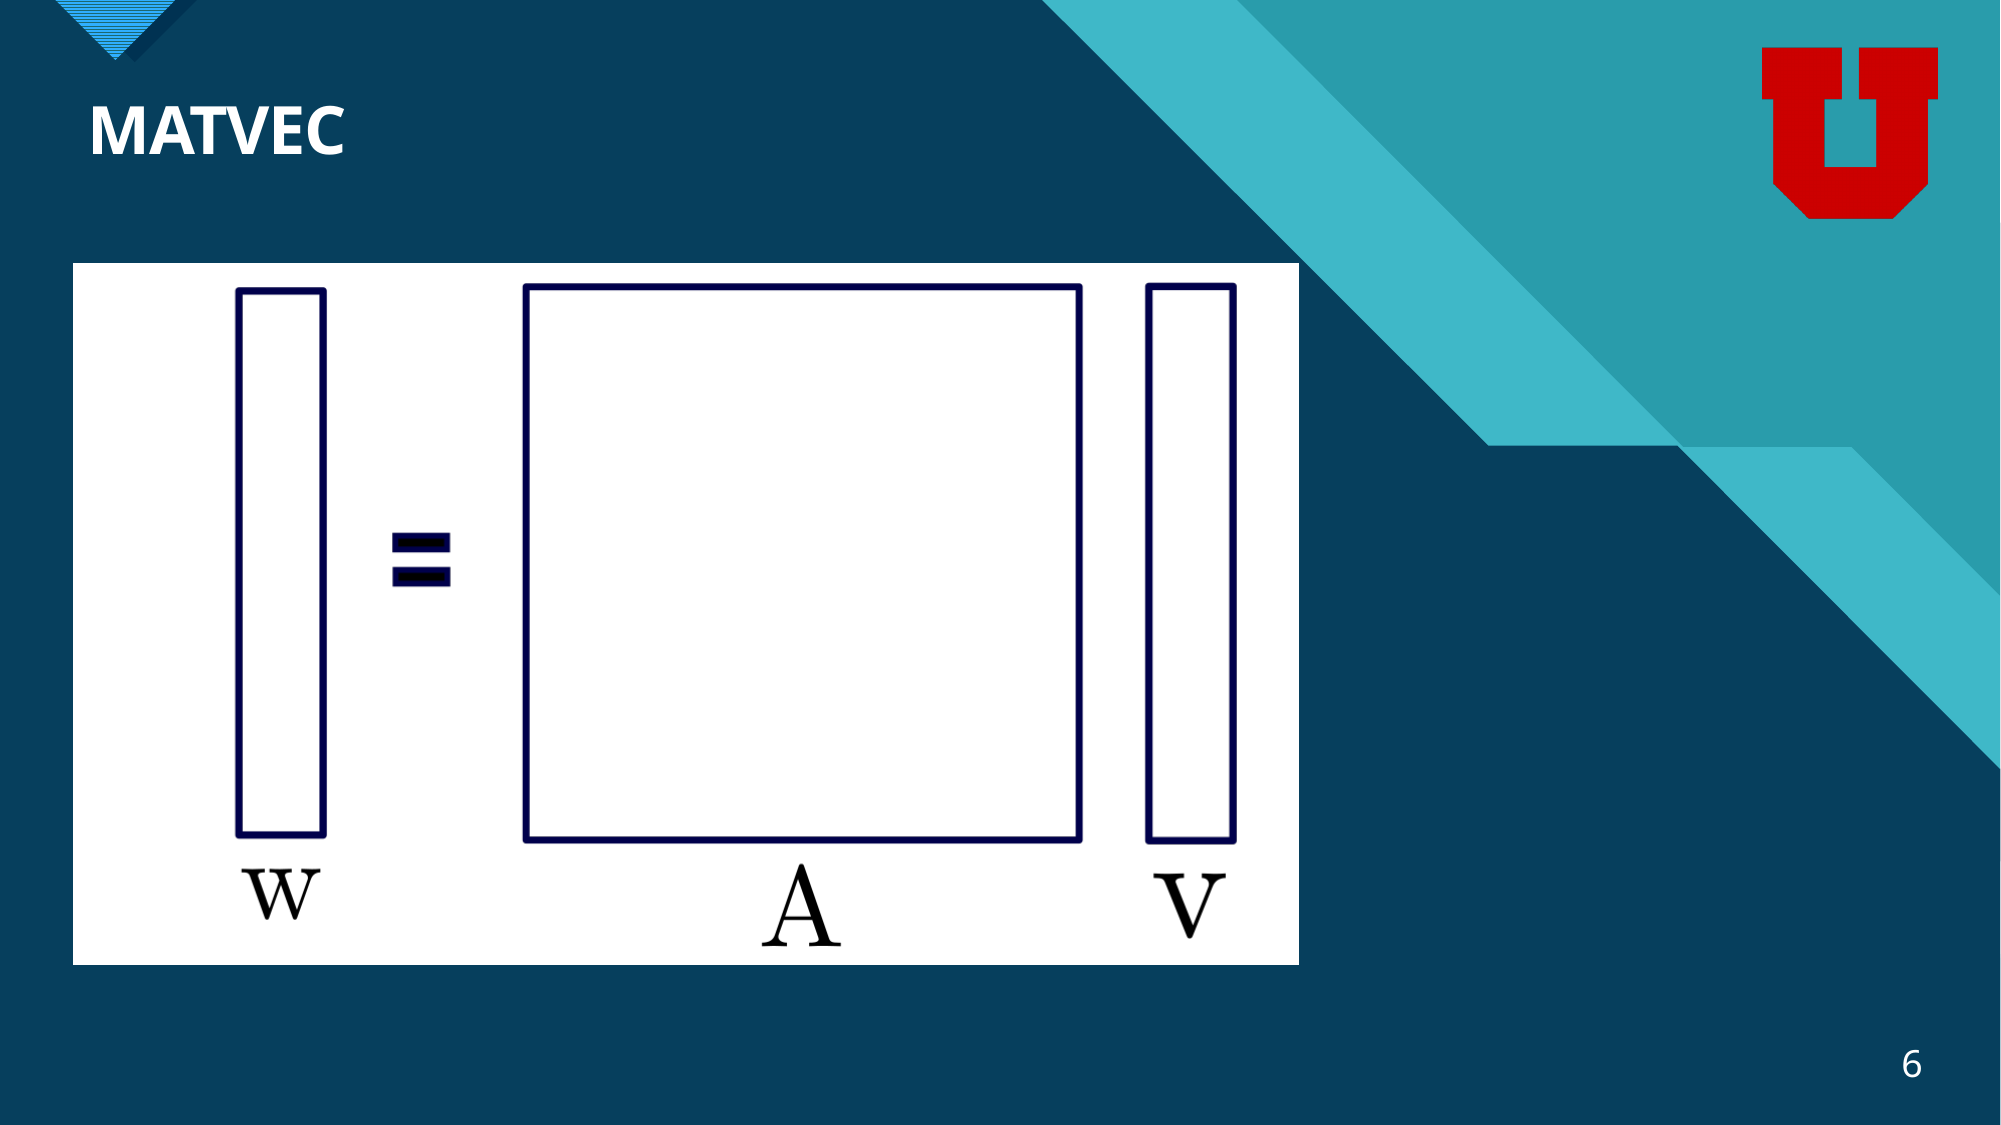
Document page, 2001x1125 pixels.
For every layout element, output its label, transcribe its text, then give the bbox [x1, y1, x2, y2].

title MATVEC [72, 89, 1762, 177]
picture [74, 264, 1298, 964]
picture [1762, 45, 1938, 221]
slide_number 6 [1845, 1035, 1938, 1096]
